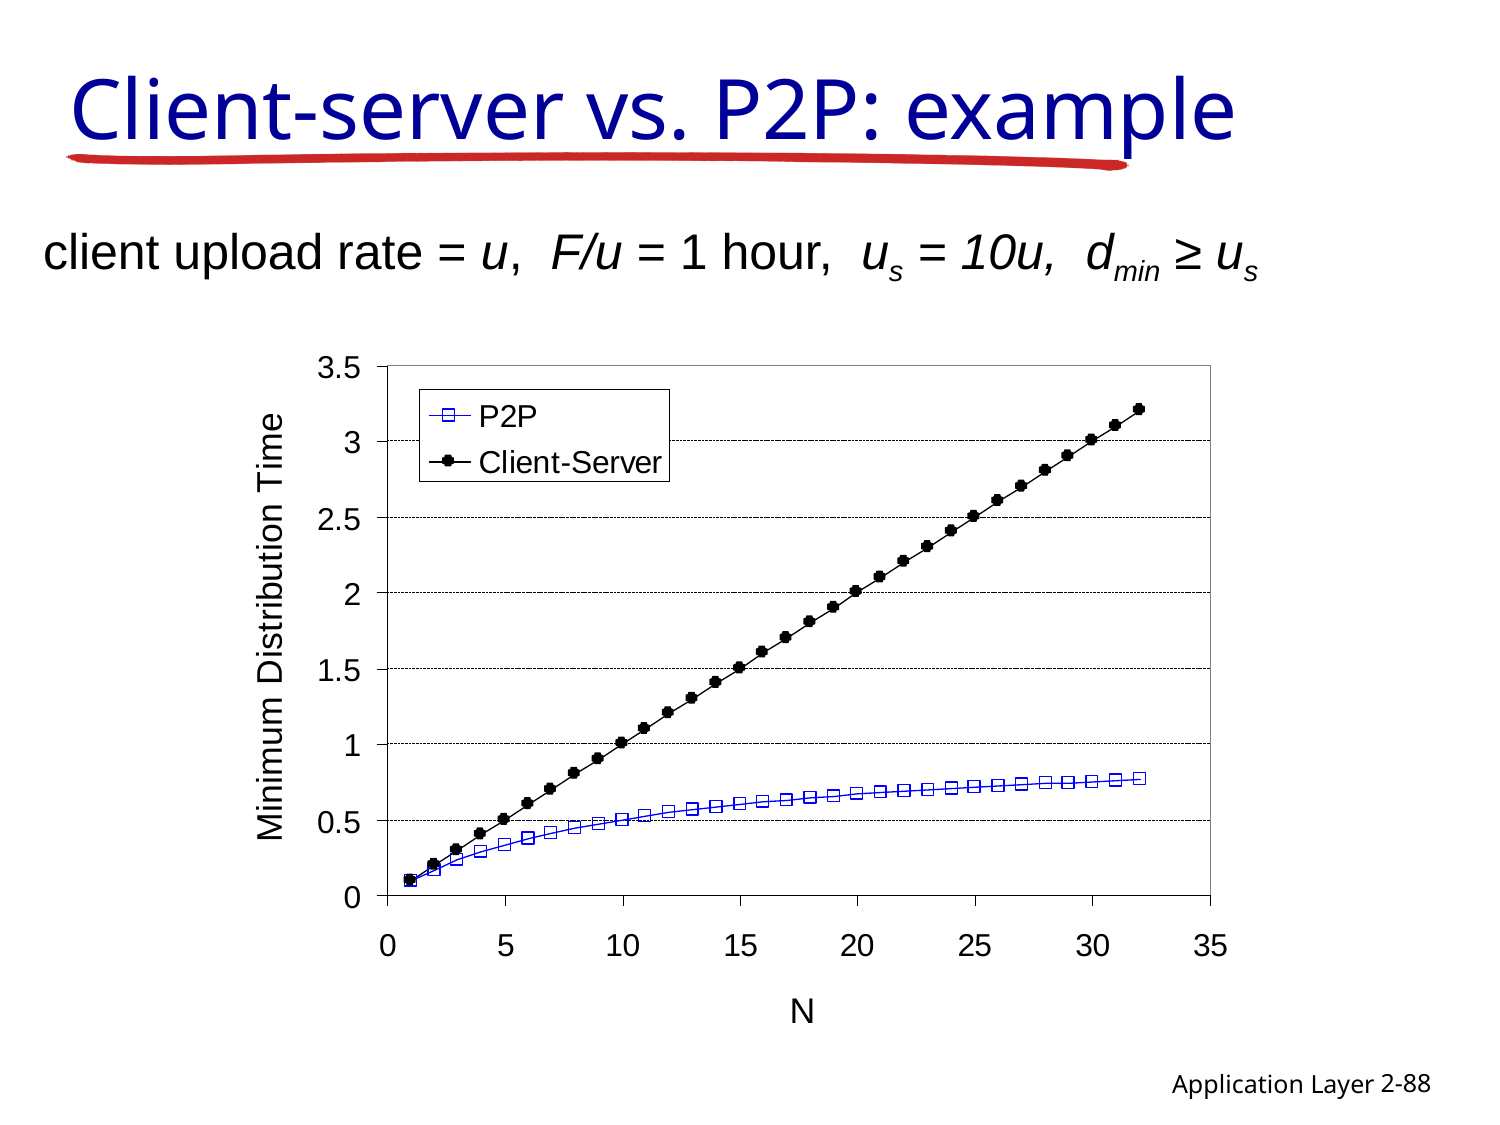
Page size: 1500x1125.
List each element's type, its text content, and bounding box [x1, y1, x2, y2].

slide_number 2-88 [1365, 1059, 1477, 1106]
text_box Client-server vs. P2P: example [54, 24, 1453, 188]
footer Application Layer [914, 1060, 1391, 1109]
text_box client upload rate = u, F/u = 1 hour, us = 10u, dmin ≥ us [28, 211, 1386, 295]
picture [62, 146, 1142, 176]
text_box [234, 317, 1309, 1050]
